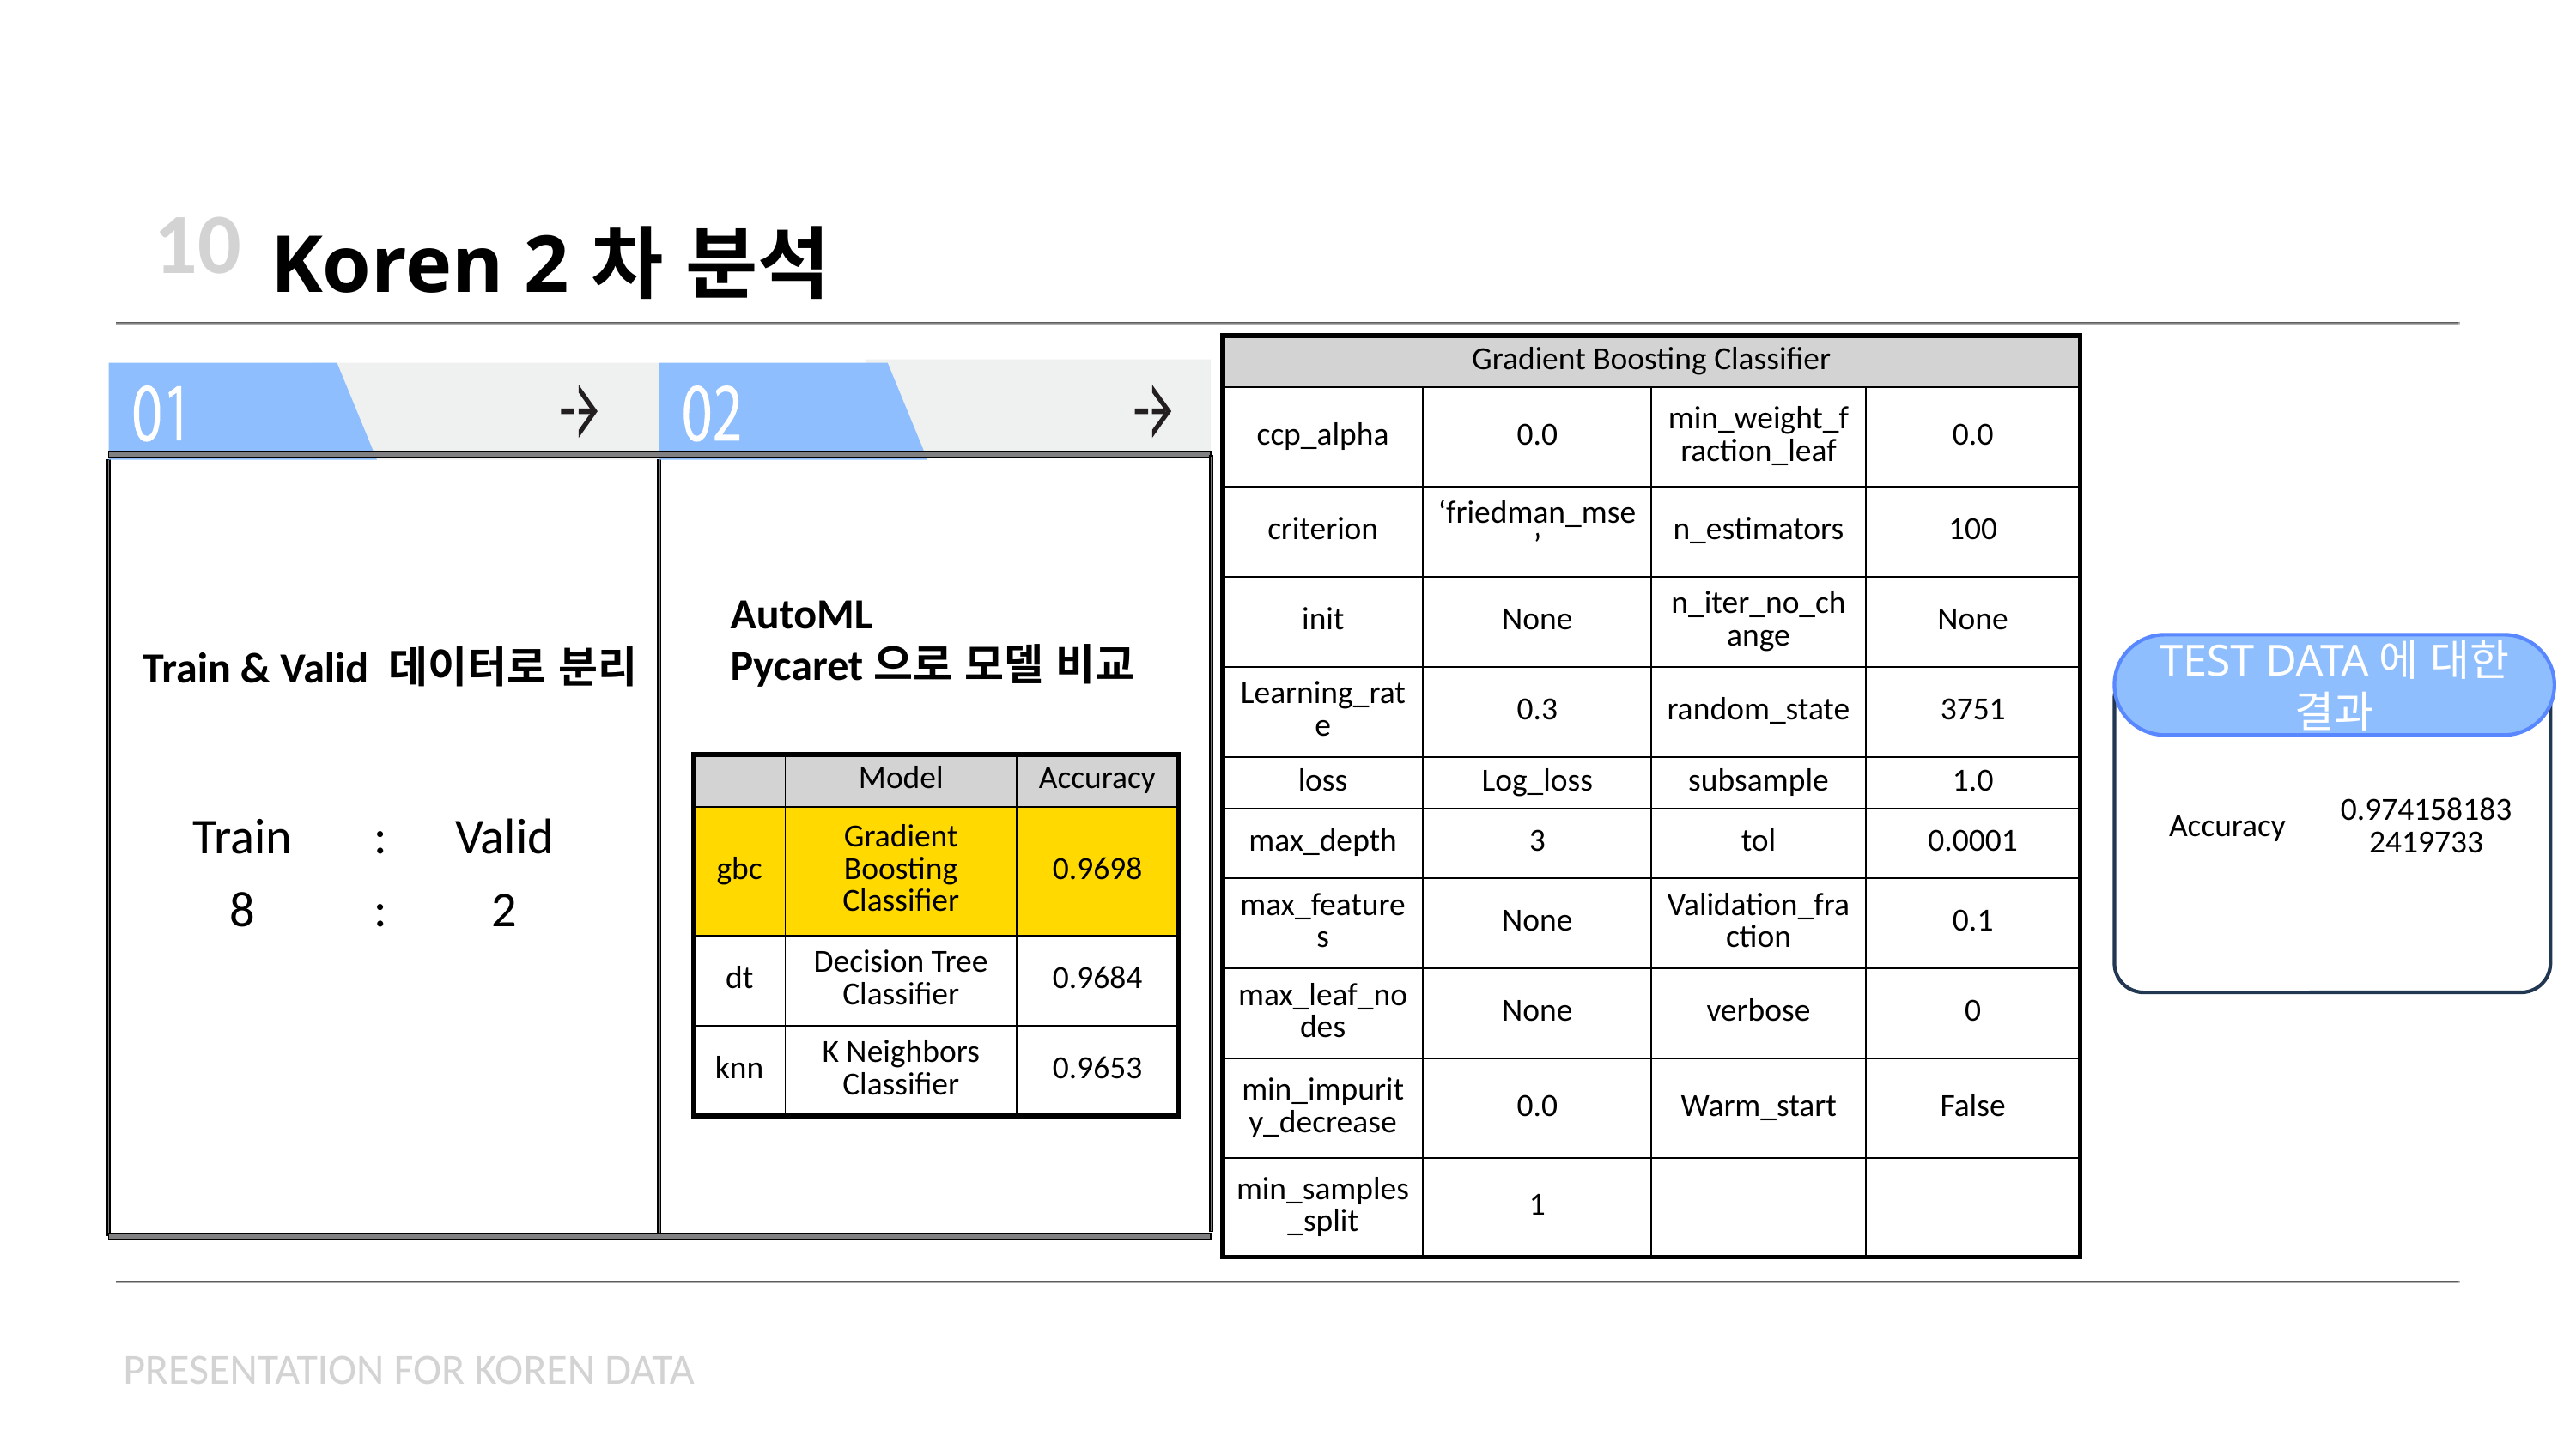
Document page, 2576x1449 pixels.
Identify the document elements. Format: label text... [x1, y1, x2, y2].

table_header Koren 2차 분석 [258, 194, 1234, 310]
table_cell [1652, 1159, 1865, 1255]
table_cell min_samples_split [1225, 1159, 1422, 1255]
table_cell loss [1225, 758, 1422, 808]
text_box [561, 408, 574, 415]
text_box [116, 1280, 2460, 1283]
table_cell dt [696, 937, 785, 1025]
text_box [133, 385, 161, 442]
table_cell None [1424, 879, 1650, 967]
text_box Train & Valid 데이터로 분리 [130, 634, 651, 699]
table_cell gbc [696, 808, 785, 935]
table_cell ccp_alpha [1225, 388, 1422, 486]
table_cell min_impurity_decrease [1225, 1059, 1422, 1157]
table_cell 0.0 [1424, 1059, 1650, 1157]
text_box AutoML Pycaret으로 모델 비교 [717, 579, 1148, 695]
table_cell K Neighbors Classifier [786, 1027, 1016, 1113]
table_cell 0 [1867, 969, 2078, 1058]
table_cell min_weight_fraction_leaf [1652, 388, 1865, 486]
table_cell knn [696, 1027, 785, 1113]
text_box [659, 362, 924, 451]
table_cell False [1867, 1059, 2078, 1157]
table_cell None [1424, 578, 1650, 666]
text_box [116, 322, 2460, 325]
table_cell Decision Tree Classifier [786, 937, 1016, 1025]
table_cell max_features [1225, 879, 1422, 967]
text_box [108, 362, 374, 451]
table_cell 0.0001 [1867, 809, 2078, 877]
table_header Accuracy [2128, 784, 2327, 874]
table_cell random_state [1652, 668, 1865, 756]
table_cell 3 [1424, 809, 1650, 877]
table_cell 0.9698 [1018, 808, 1176, 935]
table_cell n_iter_no_change [1652, 578, 1865, 666]
table_header Gradient Boosting Classifier [1225, 338, 2078, 386]
table_cell 0.1 [1867, 879, 2078, 967]
table_cell ‘friedman_mse’ [1424, 488, 1650, 576]
table_cell Learning_rate [1225, 668, 1422, 756]
text_box PRESENTATION FOR KOREN DATA [110, 1335, 708, 1400]
text_box [578, 385, 598, 439]
text_box [1151, 385, 1172, 439]
table_cell 1 [1424, 1159, 1650, 1255]
table_cell 3751 [1867, 668, 2078, 756]
table_header : [361, 804, 393, 877]
text_box [1151, 408, 1166, 415]
table_header Accuracy [1018, 757, 1176, 806]
table_cell 100 [1867, 488, 2078, 576]
table_header [696, 757, 785, 806]
text_box [683, 385, 711, 442]
table_cell max_leaf_nodes [1225, 969, 1422, 1058]
text_box [2112, 693, 2553, 995]
text_box [578, 408, 592, 415]
table_cell n_estimators [1652, 488, 1865, 576]
table_cell Validation_fraction [1652, 879, 1865, 967]
table_header 0.9741581832419733 [2327, 784, 2525, 874]
table_cell subsample [1652, 758, 1865, 808]
table_cell : [361, 877, 393, 950]
table_header Model [786, 757, 1016, 806]
table_cell None [1867, 578, 2078, 666]
table_cell 2 [393, 877, 616, 950]
text_box TEST DATA에 대한 결과 [2112, 633, 2556, 737]
table_header Valid [393, 804, 616, 877]
table_cell Warm_start [1652, 1059, 1865, 1157]
table_cell 0.0 [1424, 388, 1650, 486]
text_box [658, 459, 661, 1233]
text_box [106, 459, 111, 1235]
text_box [1134, 408, 1149, 415]
table_header 10 [138, 194, 258, 310]
text_box [337, 362, 659, 451]
table_cell 1.0 [1867, 758, 2078, 808]
table_cell 8 [124, 877, 361, 950]
table_cell [1867, 1159, 2078, 1255]
table_cell max_depth [1225, 809, 1422, 877]
table_cell 0.9684 [1018, 937, 1176, 1025]
table_cell None [1424, 969, 1650, 1058]
table_cell init [1225, 578, 1422, 666]
text_box [168, 385, 182, 441]
table_cell criterion [1225, 488, 1422, 576]
table_cell Gradient Boosting Classifier [786, 808, 1016, 935]
table_cell 0.9653 [1018, 1027, 1176, 1113]
text_box [1210, 456, 1213, 1232]
text_box [865, 359, 1212, 451]
table_cell Log_loss [1424, 758, 1650, 808]
table_cell verbose [1652, 969, 1865, 1058]
text_box [714, 385, 740, 441]
table_cell 0.3 [1424, 668, 1650, 756]
table_header Train [124, 804, 361, 877]
table_cell 0.0 [1867, 388, 2078, 486]
table_cell tol [1652, 809, 1865, 877]
text_box [108, 451, 1212, 458]
text_box [108, 1233, 1212, 1240]
